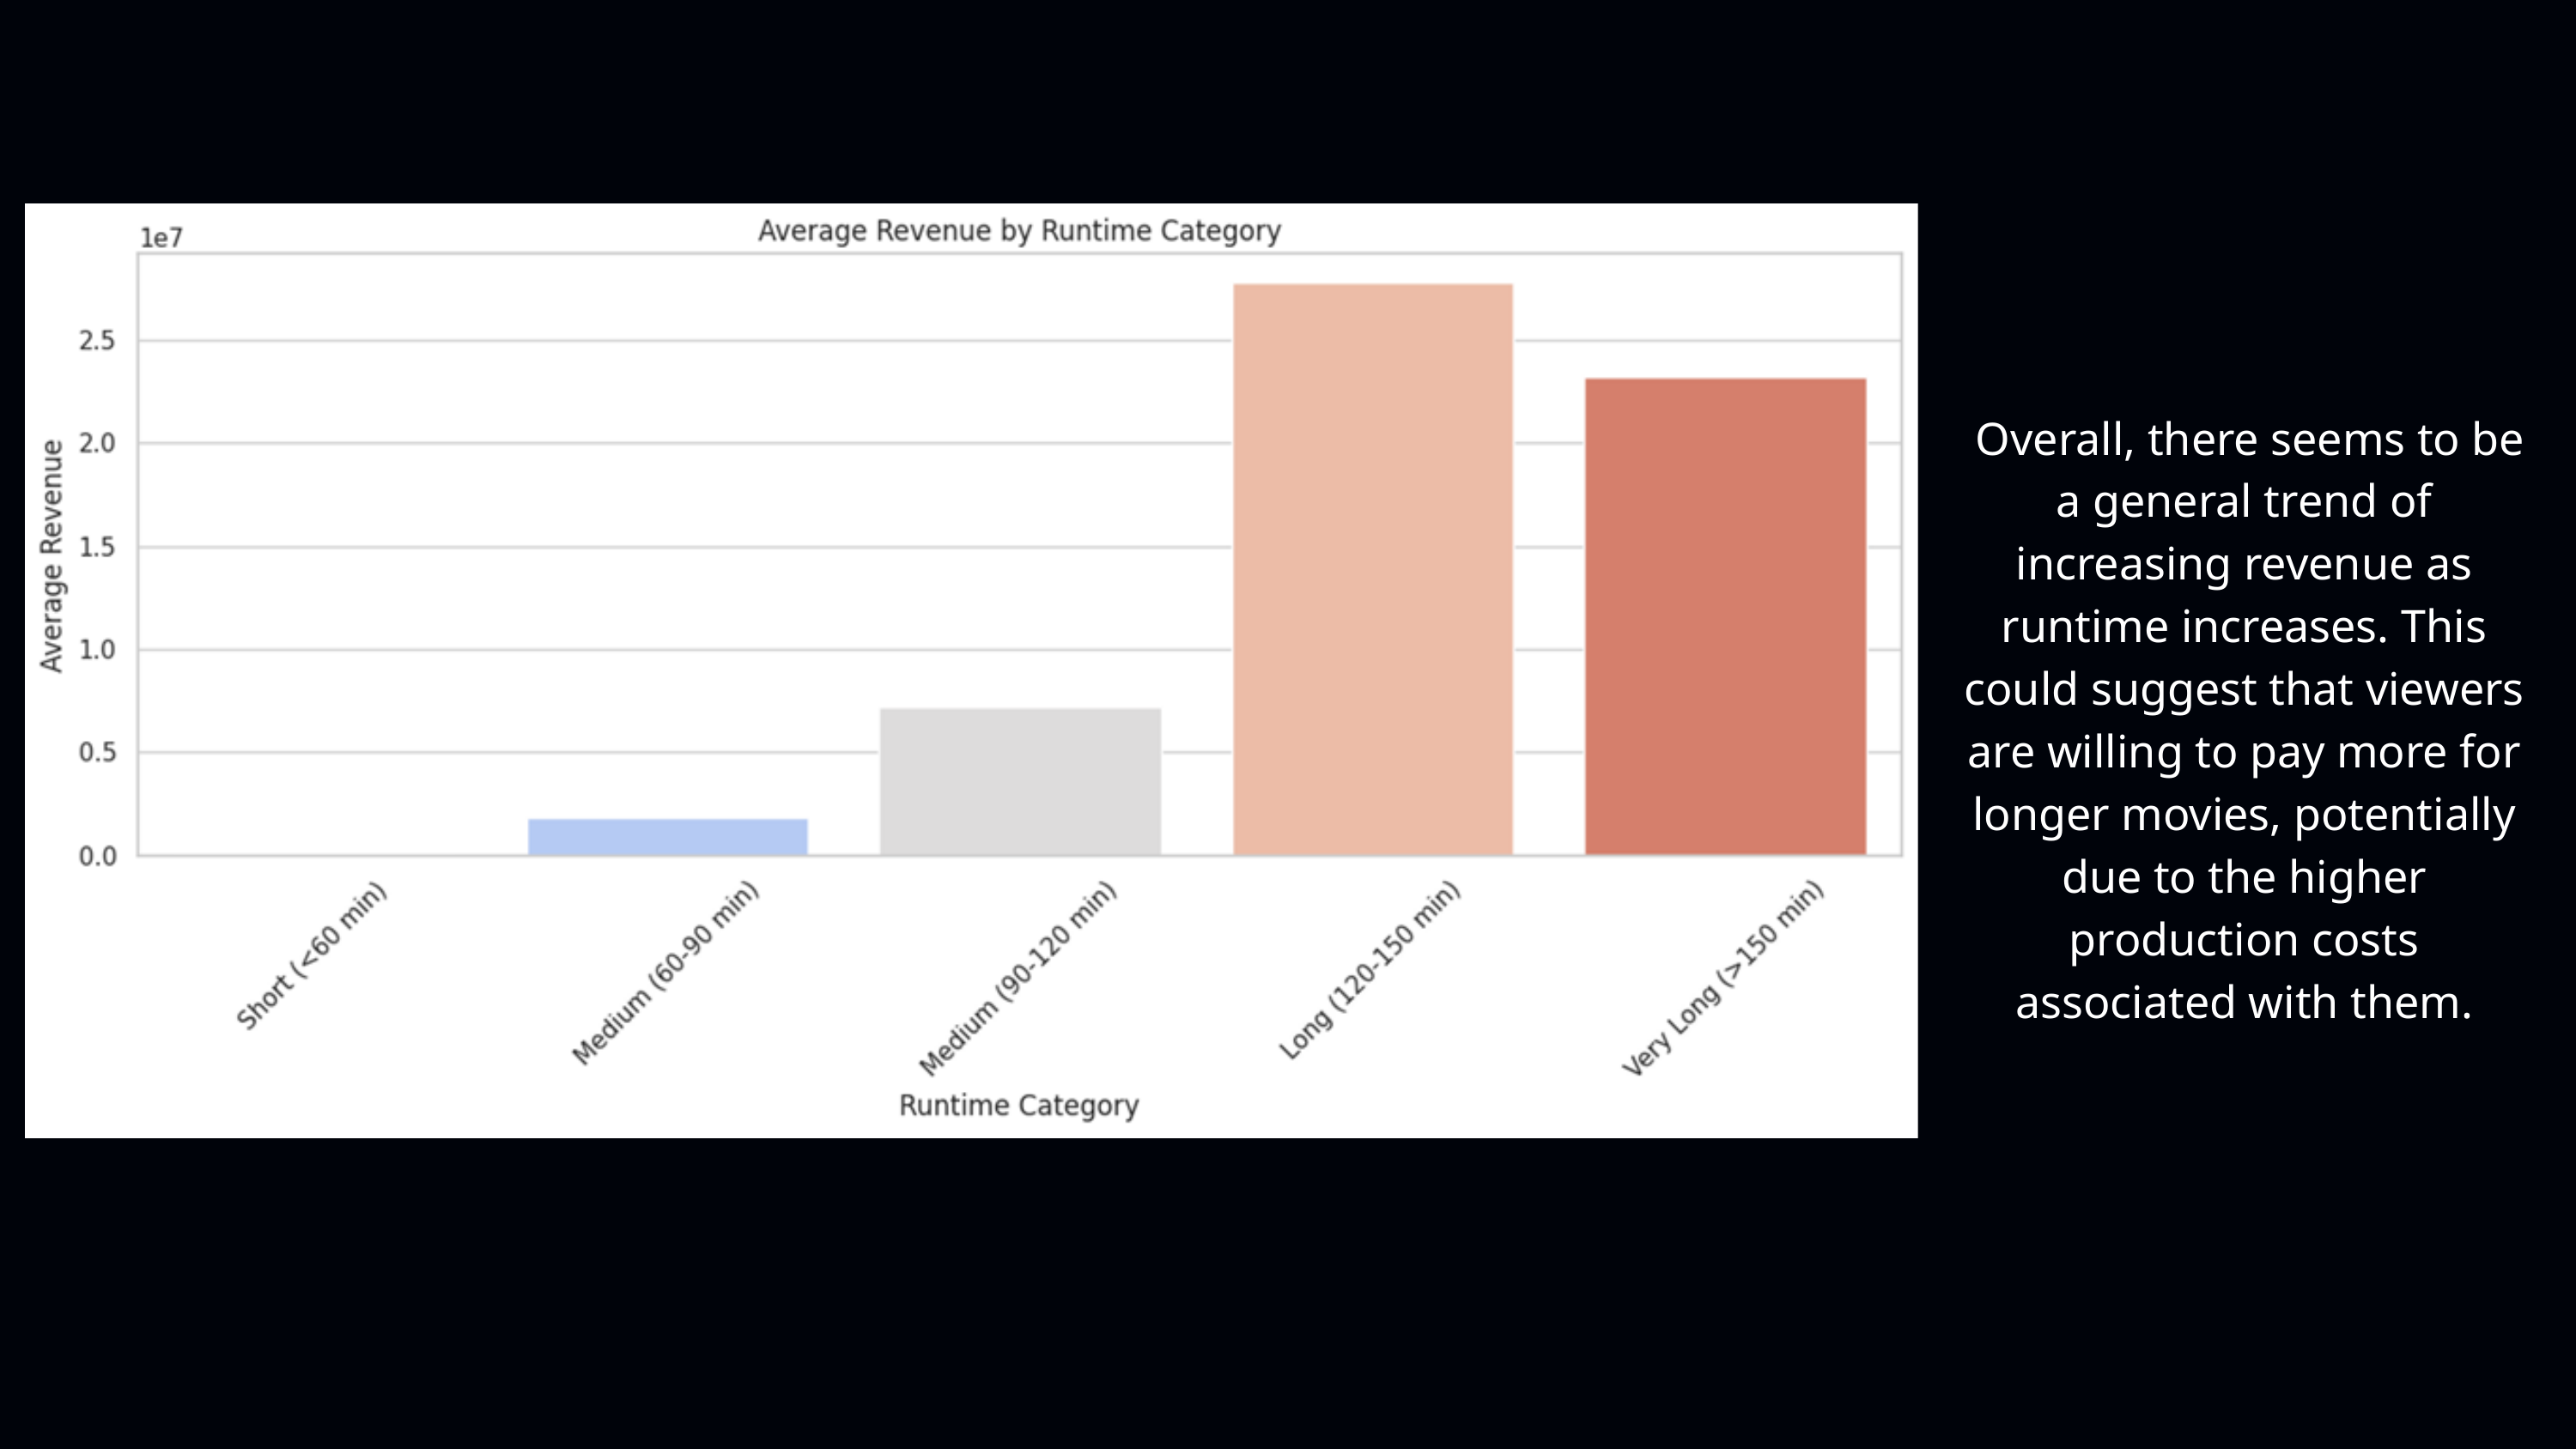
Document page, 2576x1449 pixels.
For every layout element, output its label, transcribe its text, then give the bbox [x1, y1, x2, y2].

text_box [24, 203, 1918, 1138]
text_box Overall, there seems to be a general trend of increasing revenue as runtime increases. This could suggest that viewers are willing to pay more for longer movies, potentially due to the higher production costs associated with them. [1964, 401, 2525, 1028]
